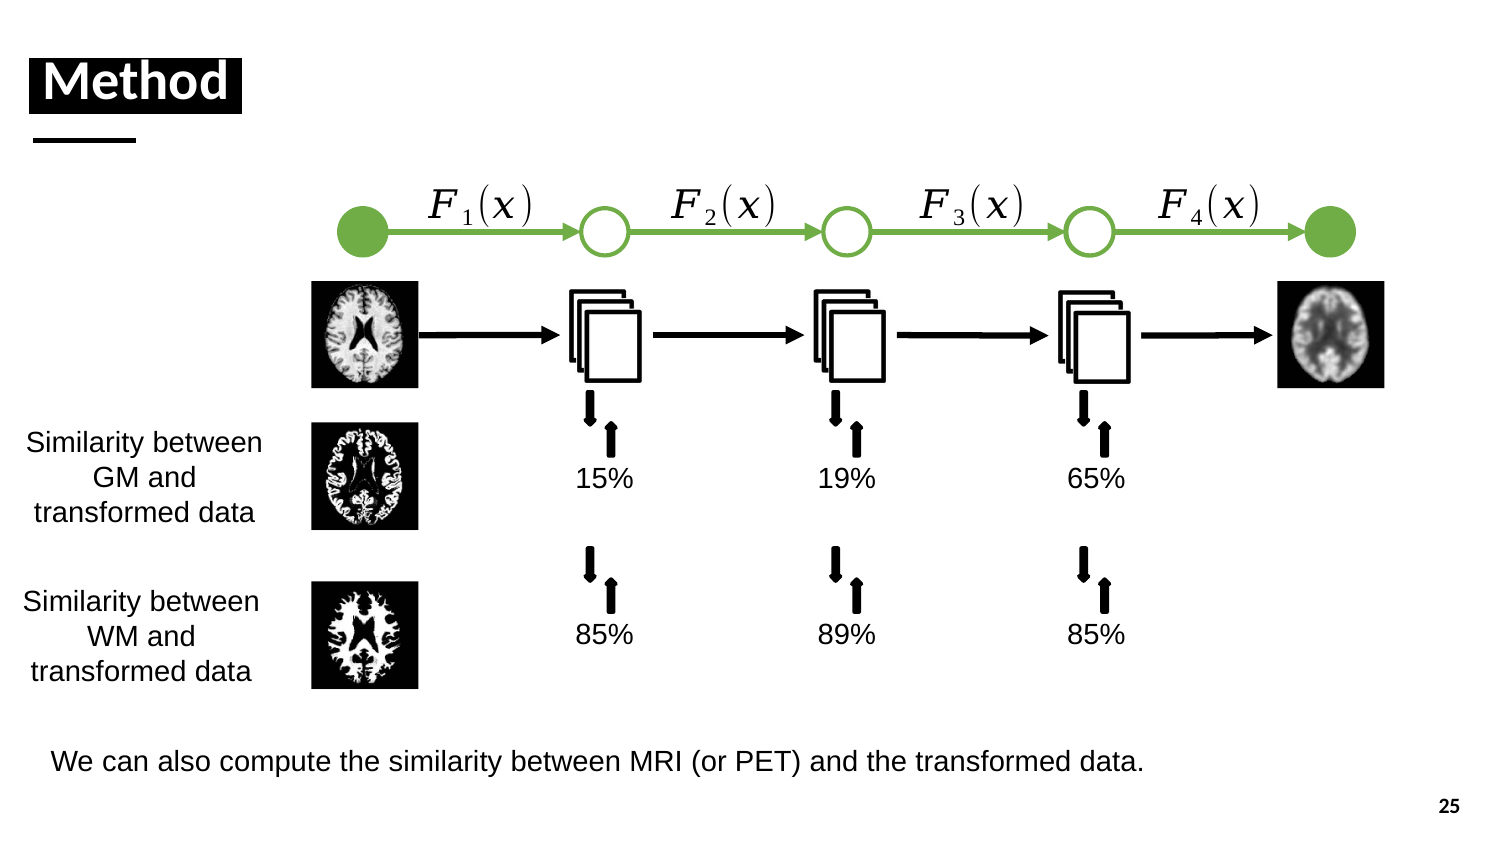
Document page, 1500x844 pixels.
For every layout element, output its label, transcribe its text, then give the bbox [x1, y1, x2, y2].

text_box Similarity between GM and transformed data [3, 416, 286, 536]
text_box [337, 206, 389, 258]
text_box [1077, 546, 1091, 583]
slide_number 25 [1134, 782, 1472, 827]
text_box [583, 546, 597, 583]
text_box [1064, 206, 1116, 258]
text_box [1098, 421, 1112, 458]
title Method d [18, 0, 1500, 164]
text_box [579, 206, 631, 258]
text_box 65% [1052, 451, 1141, 502]
text_box [1077, 398, 1091, 427]
text_box Similarity between WM and transformed data [0, 574, 283, 695]
text_box 15% [560, 451, 649, 502]
picture [1257, 263, 1400, 407]
text_box [850, 577, 864, 614]
picture [291, 263, 434, 548]
picture [559, 281, 653, 389]
text_box 85% [1052, 607, 1141, 658]
text_box 85% [560, 607, 649, 658]
text_box [604, 577, 618, 614]
picture [804, 281, 898, 389]
text_box 19% [802, 451, 892, 502]
text_box [821, 206, 873, 258]
text_box [829, 396, 843, 427]
text_box We can also compute the similarity between MRI (or PET) and the transformed data. [35, 734, 1162, 785]
text_box [829, 546, 843, 583]
picture [291, 564, 434, 707]
text_box [604, 421, 618, 458]
text_box [1304, 206, 1356, 258]
text_box [850, 421, 864, 458]
picture [1048, 282, 1142, 389]
text_box 89% [802, 607, 892, 658]
text_box [1098, 577, 1112, 614]
text_box [583, 396, 597, 427]
